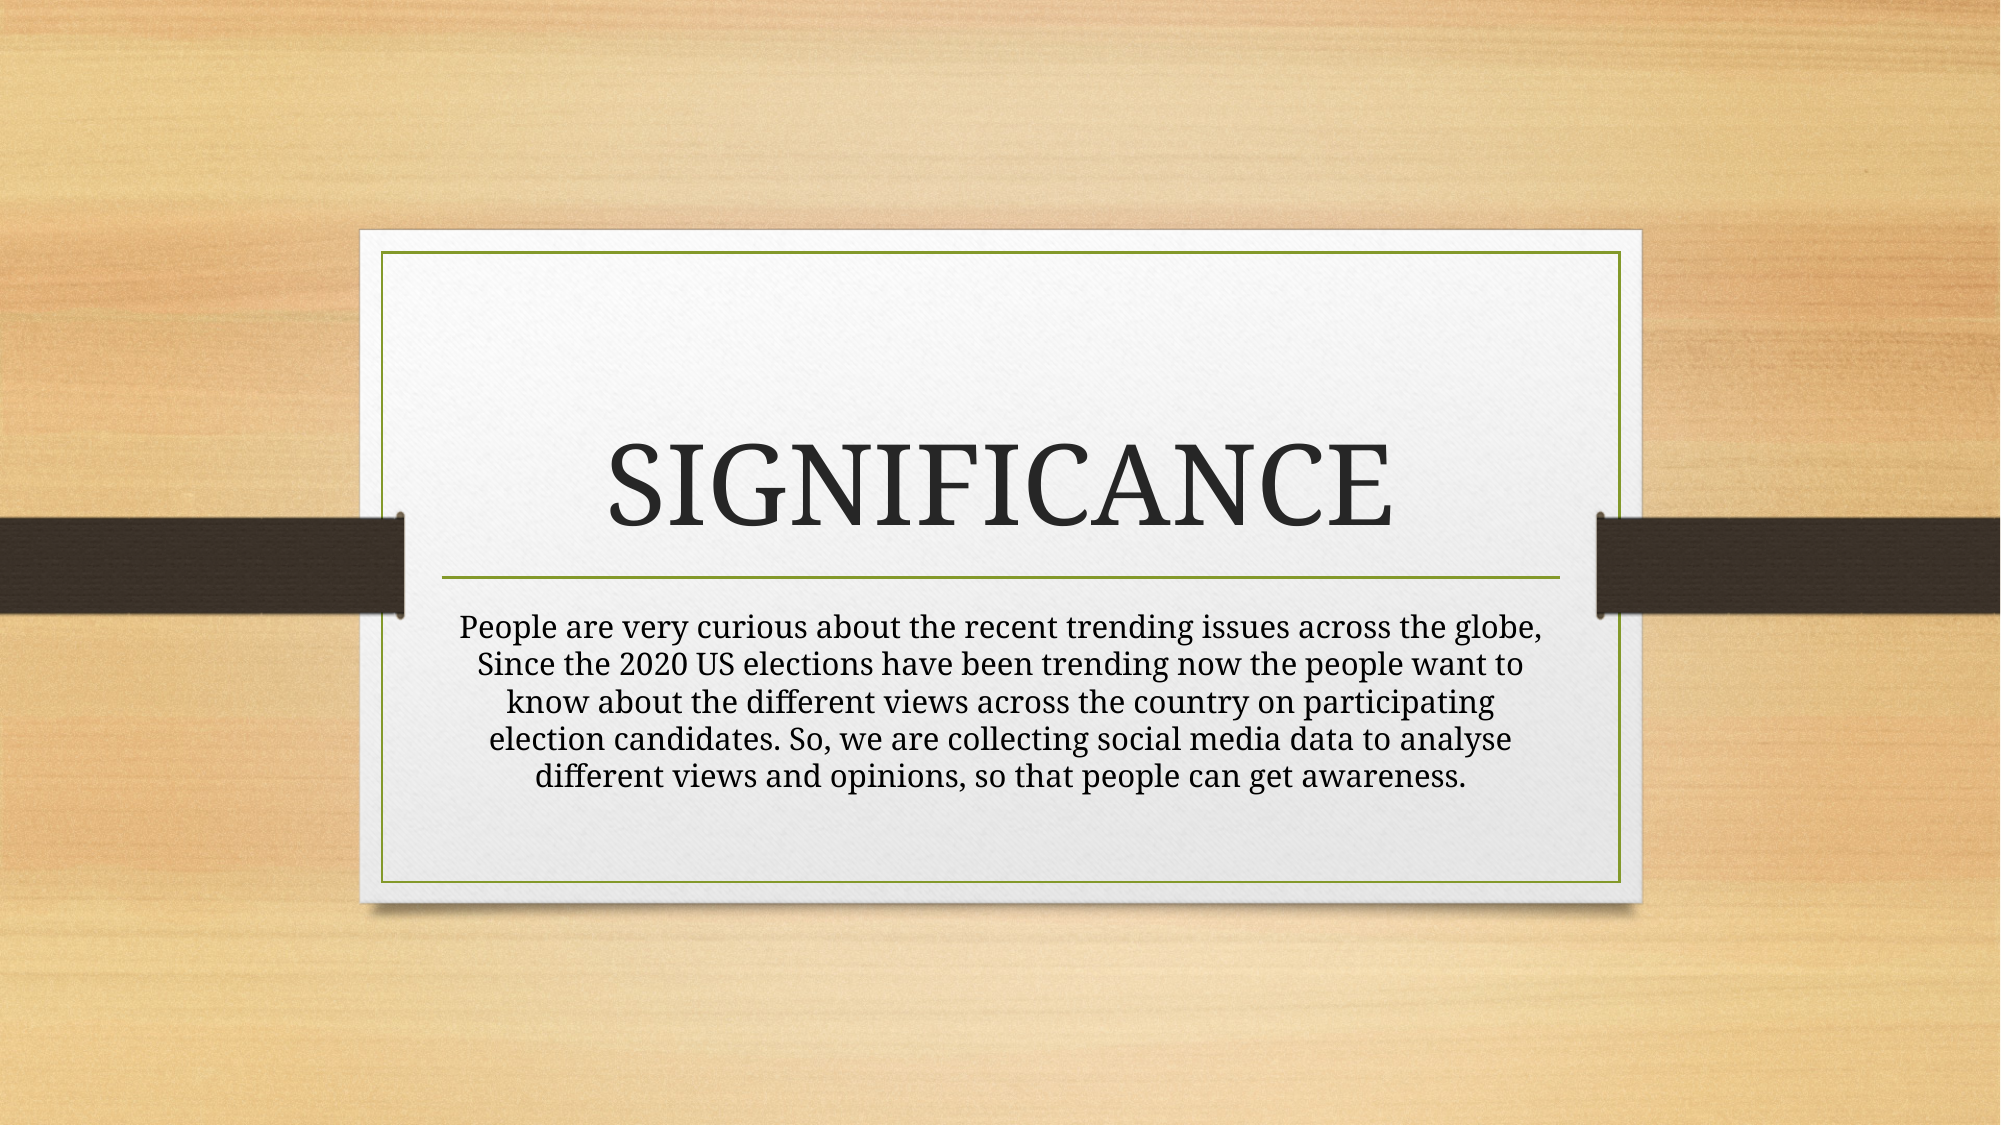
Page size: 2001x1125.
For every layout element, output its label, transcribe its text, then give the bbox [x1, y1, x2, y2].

subtitle People are very curious about the recent trending issues across the globe, Since the 2020 US elections have been trending now the people want to know about the different views across the country on participating election candidates. So, we are collecting social media data to analyse different views and opinions, so that people can get awareness. [441, 600, 1560, 817]
title SIGNIFICANCE [441, 306, 1560, 556]
picture [0, 0, 2001, 1125]
